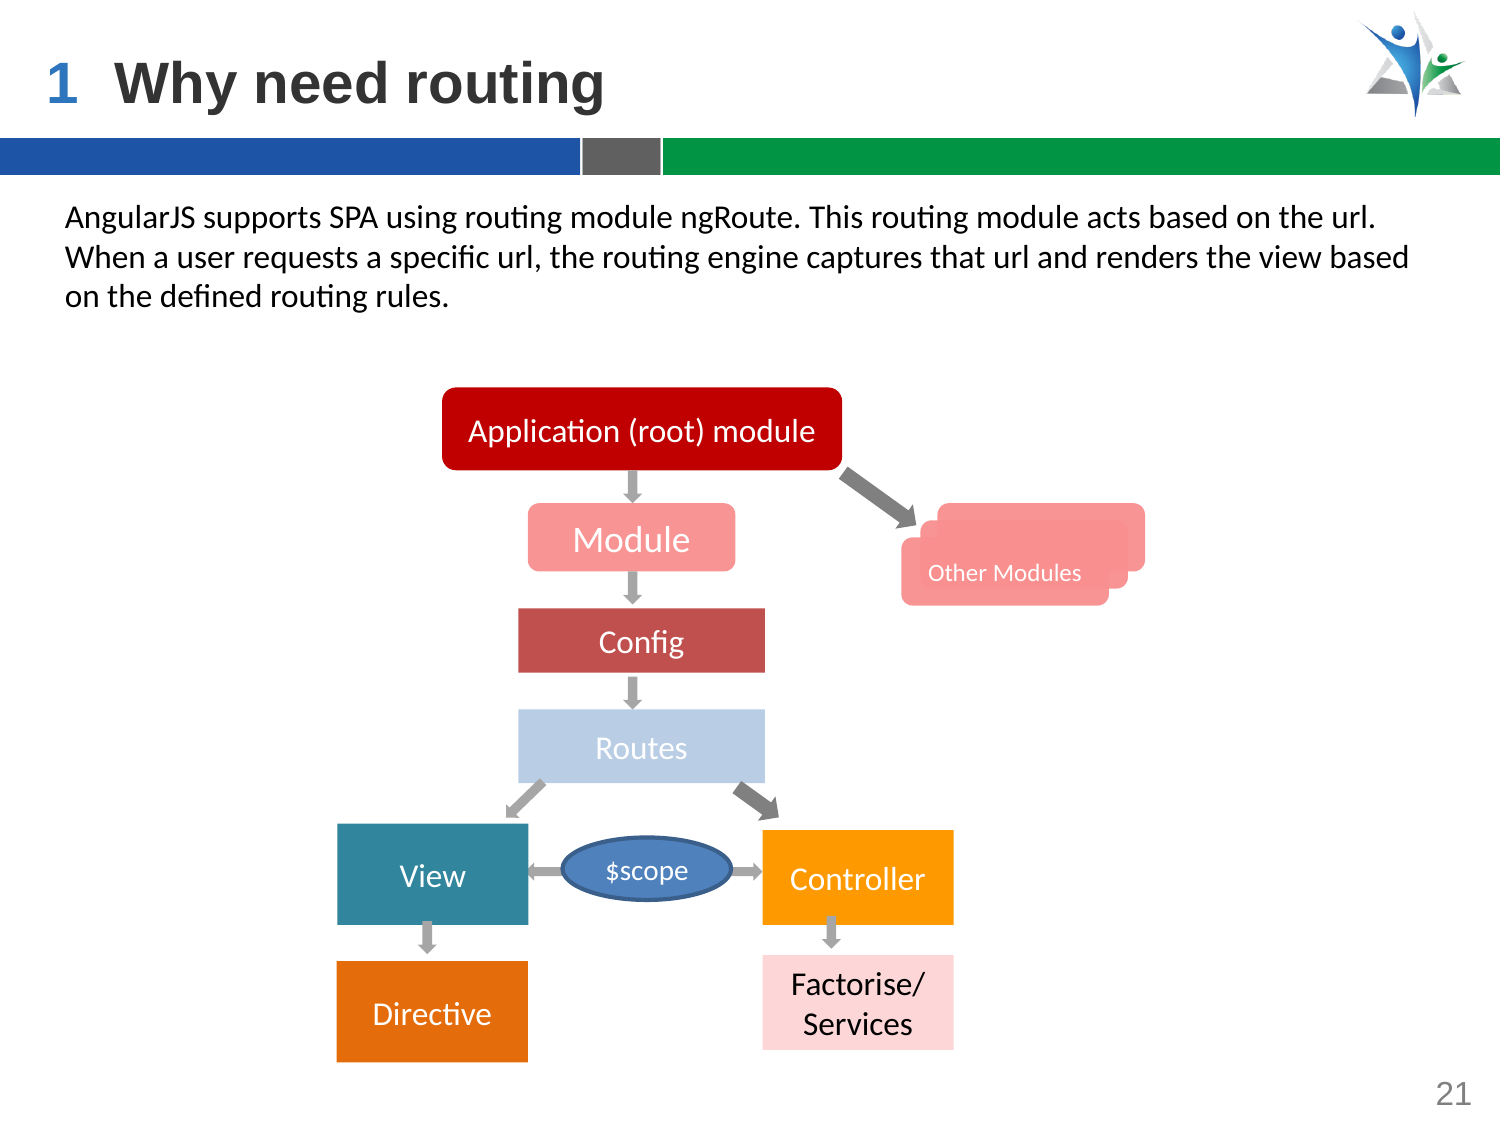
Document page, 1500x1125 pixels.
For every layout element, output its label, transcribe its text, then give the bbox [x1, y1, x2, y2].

list Why need routing [99, 37, 1413, 124]
list 1 [24, 37, 99, 124]
text_box AngularJS supports SPA using routing module ngRoute. This routing module acts based on the url. When a user requests a specific url, the routing engine captures that url and renders the view based on the defined routing rules. [49, 187, 1463, 322]
picture [1350, 12, 1476, 117]
picture [0, 138, 1500, 175]
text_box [336, 387, 1146, 1063]
